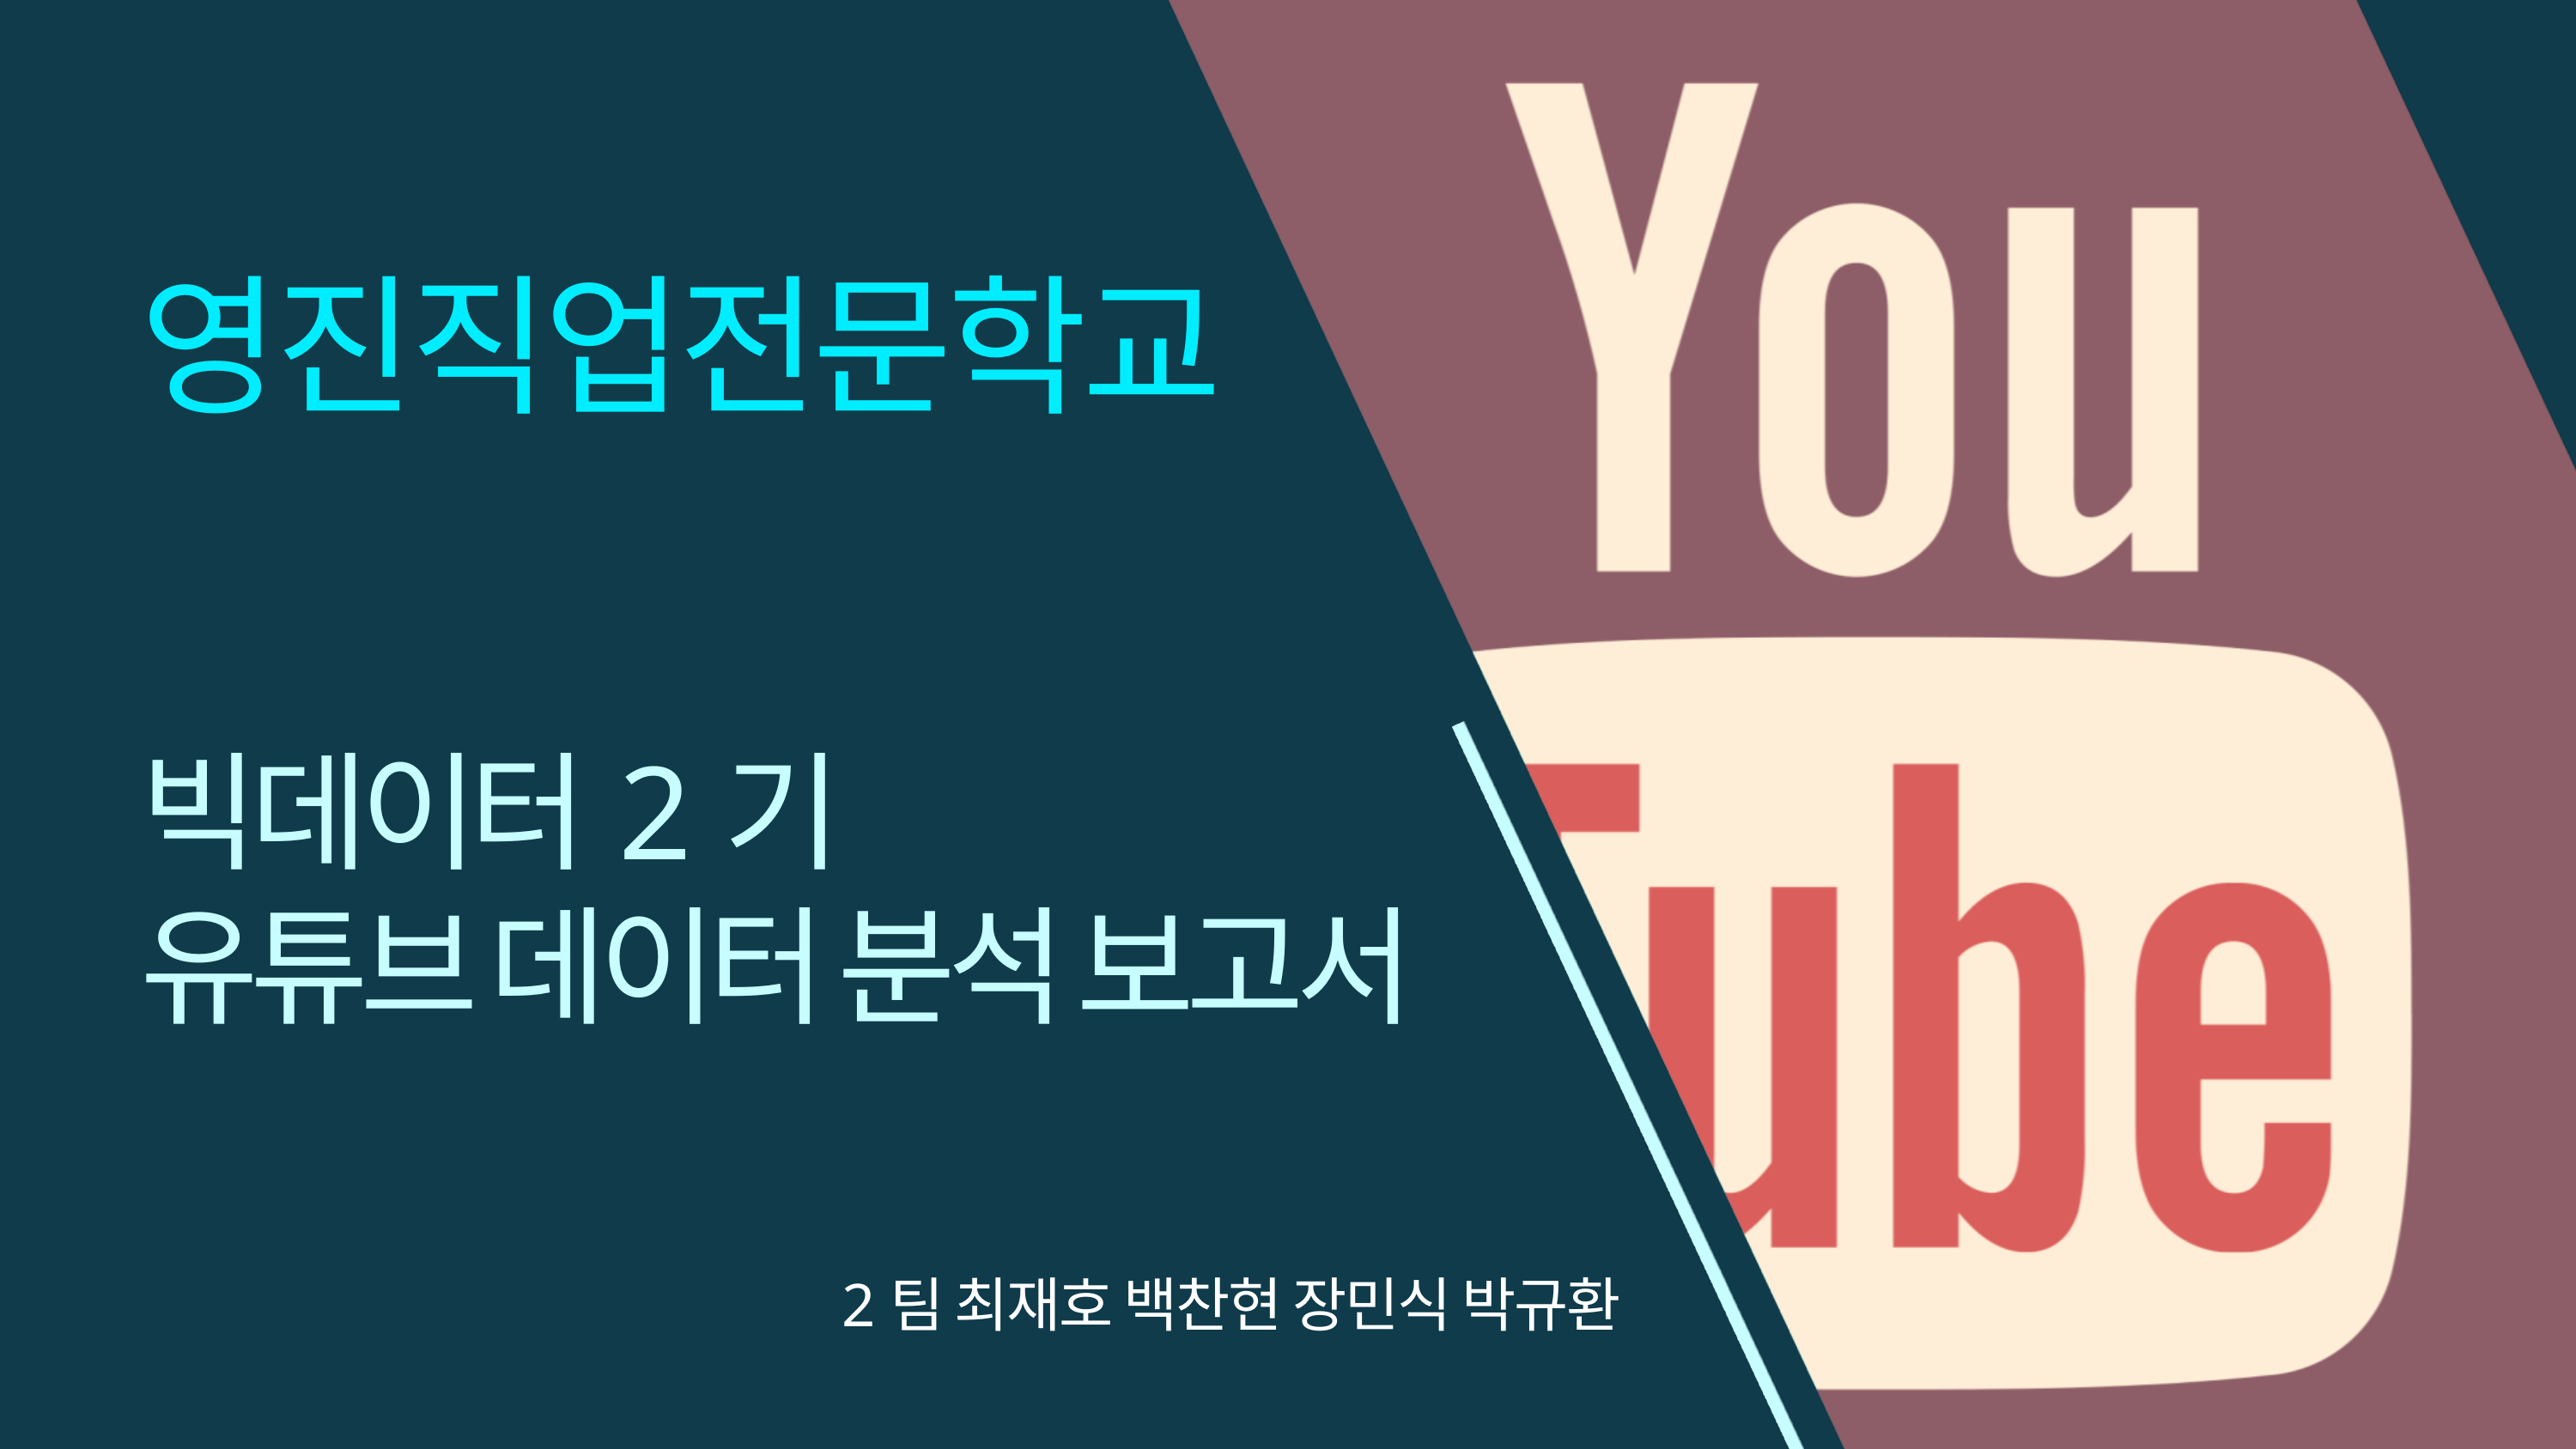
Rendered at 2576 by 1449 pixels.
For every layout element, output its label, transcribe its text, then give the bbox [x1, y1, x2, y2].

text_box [1110, 0, 2576, 1449]
text_box 2팀 최재호 백찬현 장민식 박규환 [829, 1261, 1104, 1345]
text_box 영진직업전문학교 [128, 243, 1104, 440]
text_box 빅데이터2기 유튜브 데이터 분석 보고서 [128, 724, 1104, 1046]
